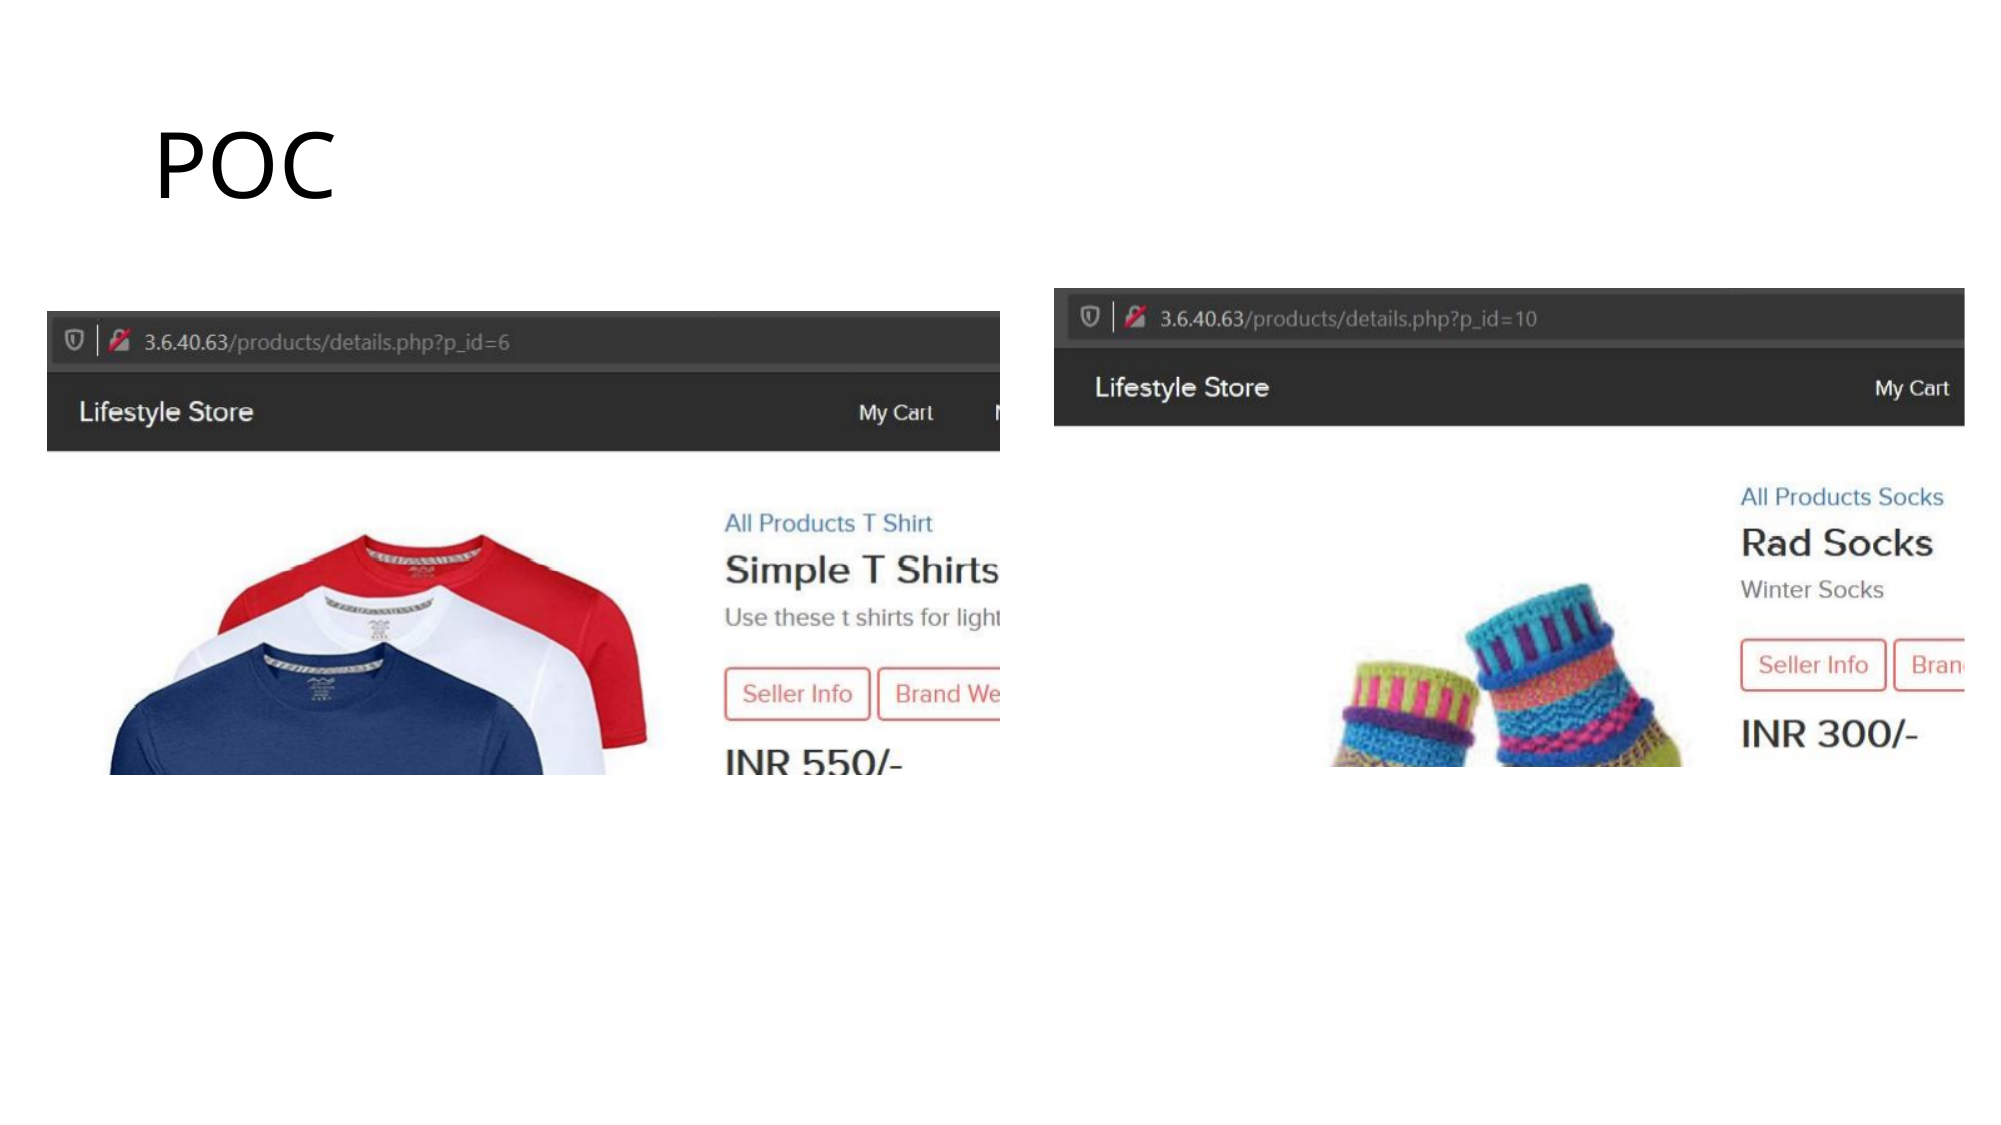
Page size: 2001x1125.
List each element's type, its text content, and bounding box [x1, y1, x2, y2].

picture [1054, 288, 1966, 767]
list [47, 311, 1000, 775]
title POC [137, 59, 1863, 278]
